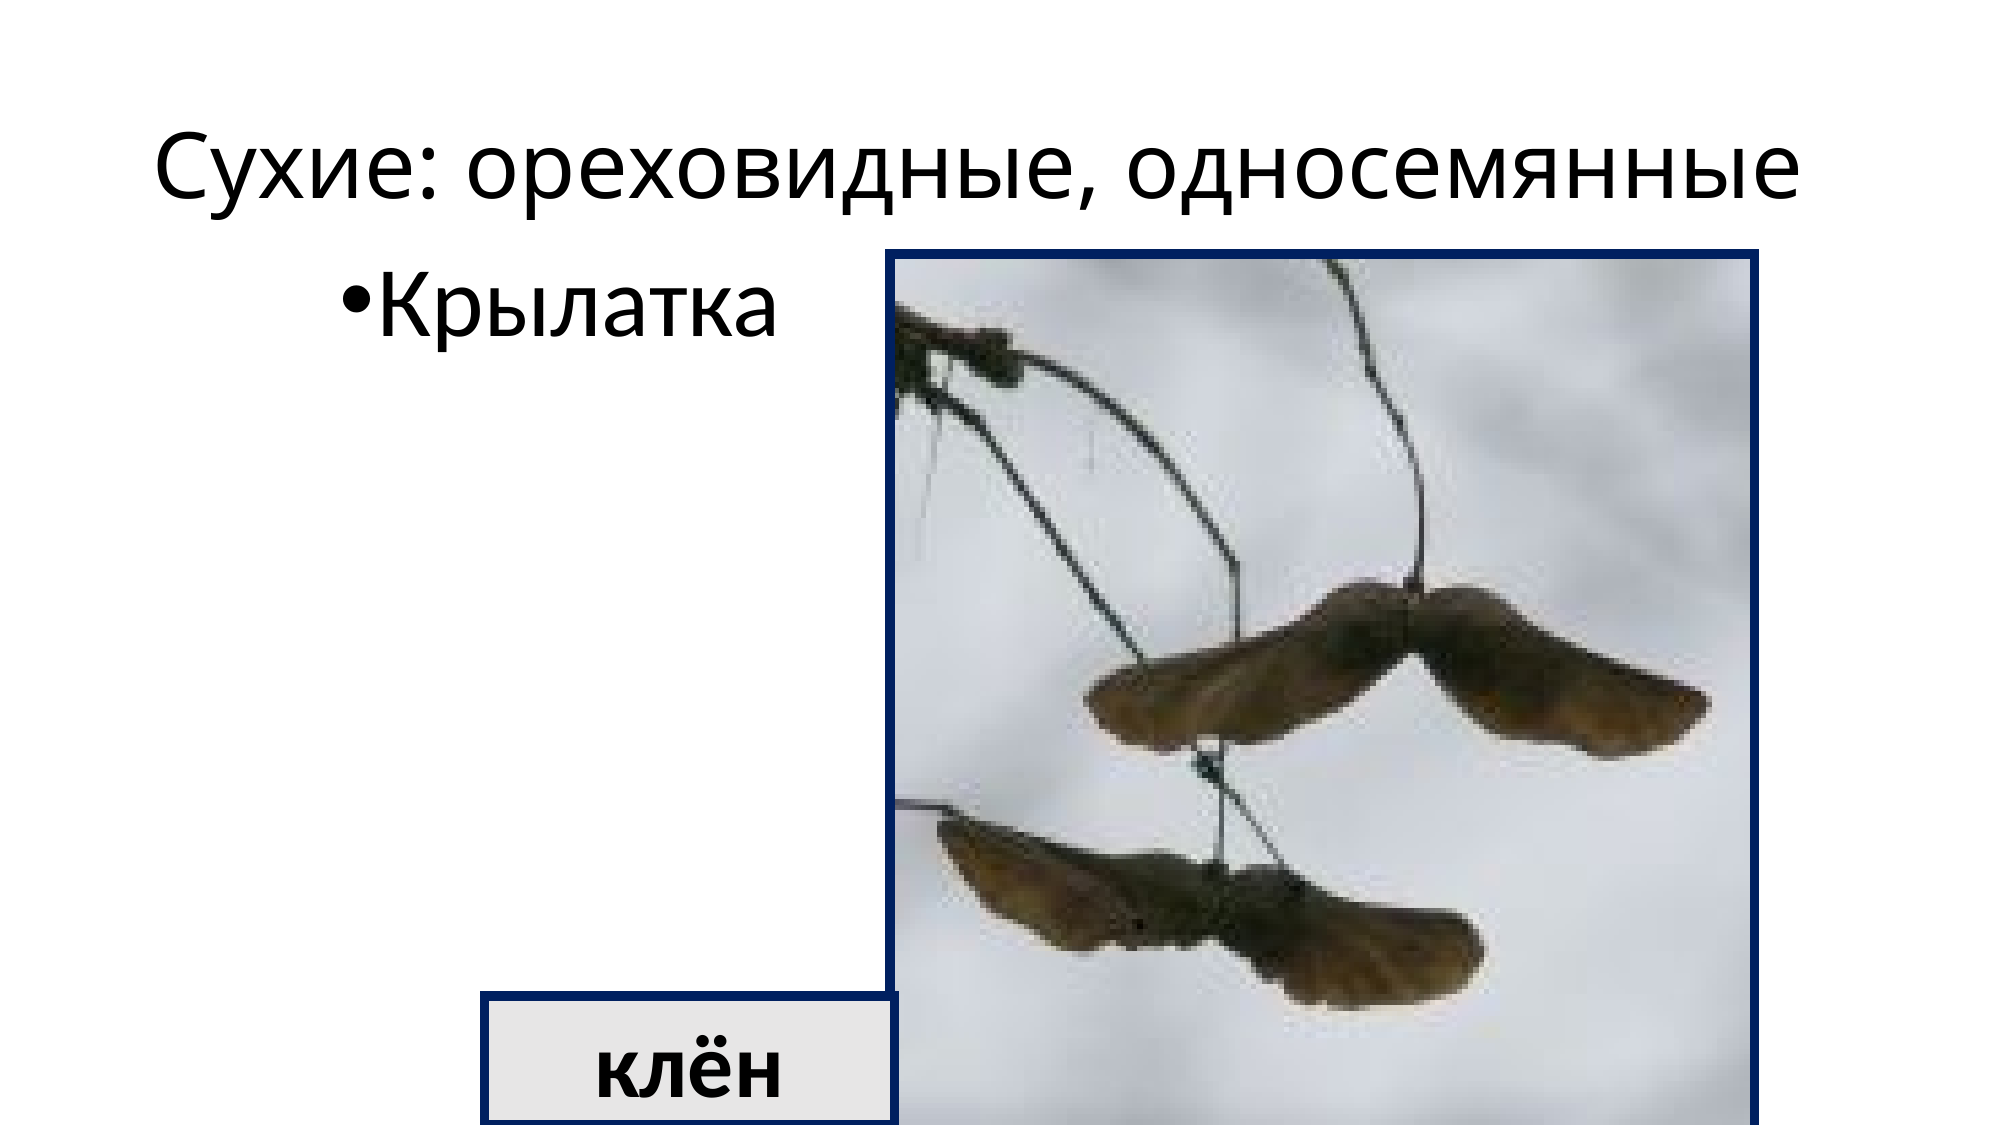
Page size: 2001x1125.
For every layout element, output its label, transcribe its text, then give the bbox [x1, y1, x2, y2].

text_box клён [483, 995, 894, 1125]
picture [894, 258, 1750, 1125]
list Крылатка [324, 242, 883, 375]
title Сухие: ореховидные, односемянные [137, 59, 1863, 278]
